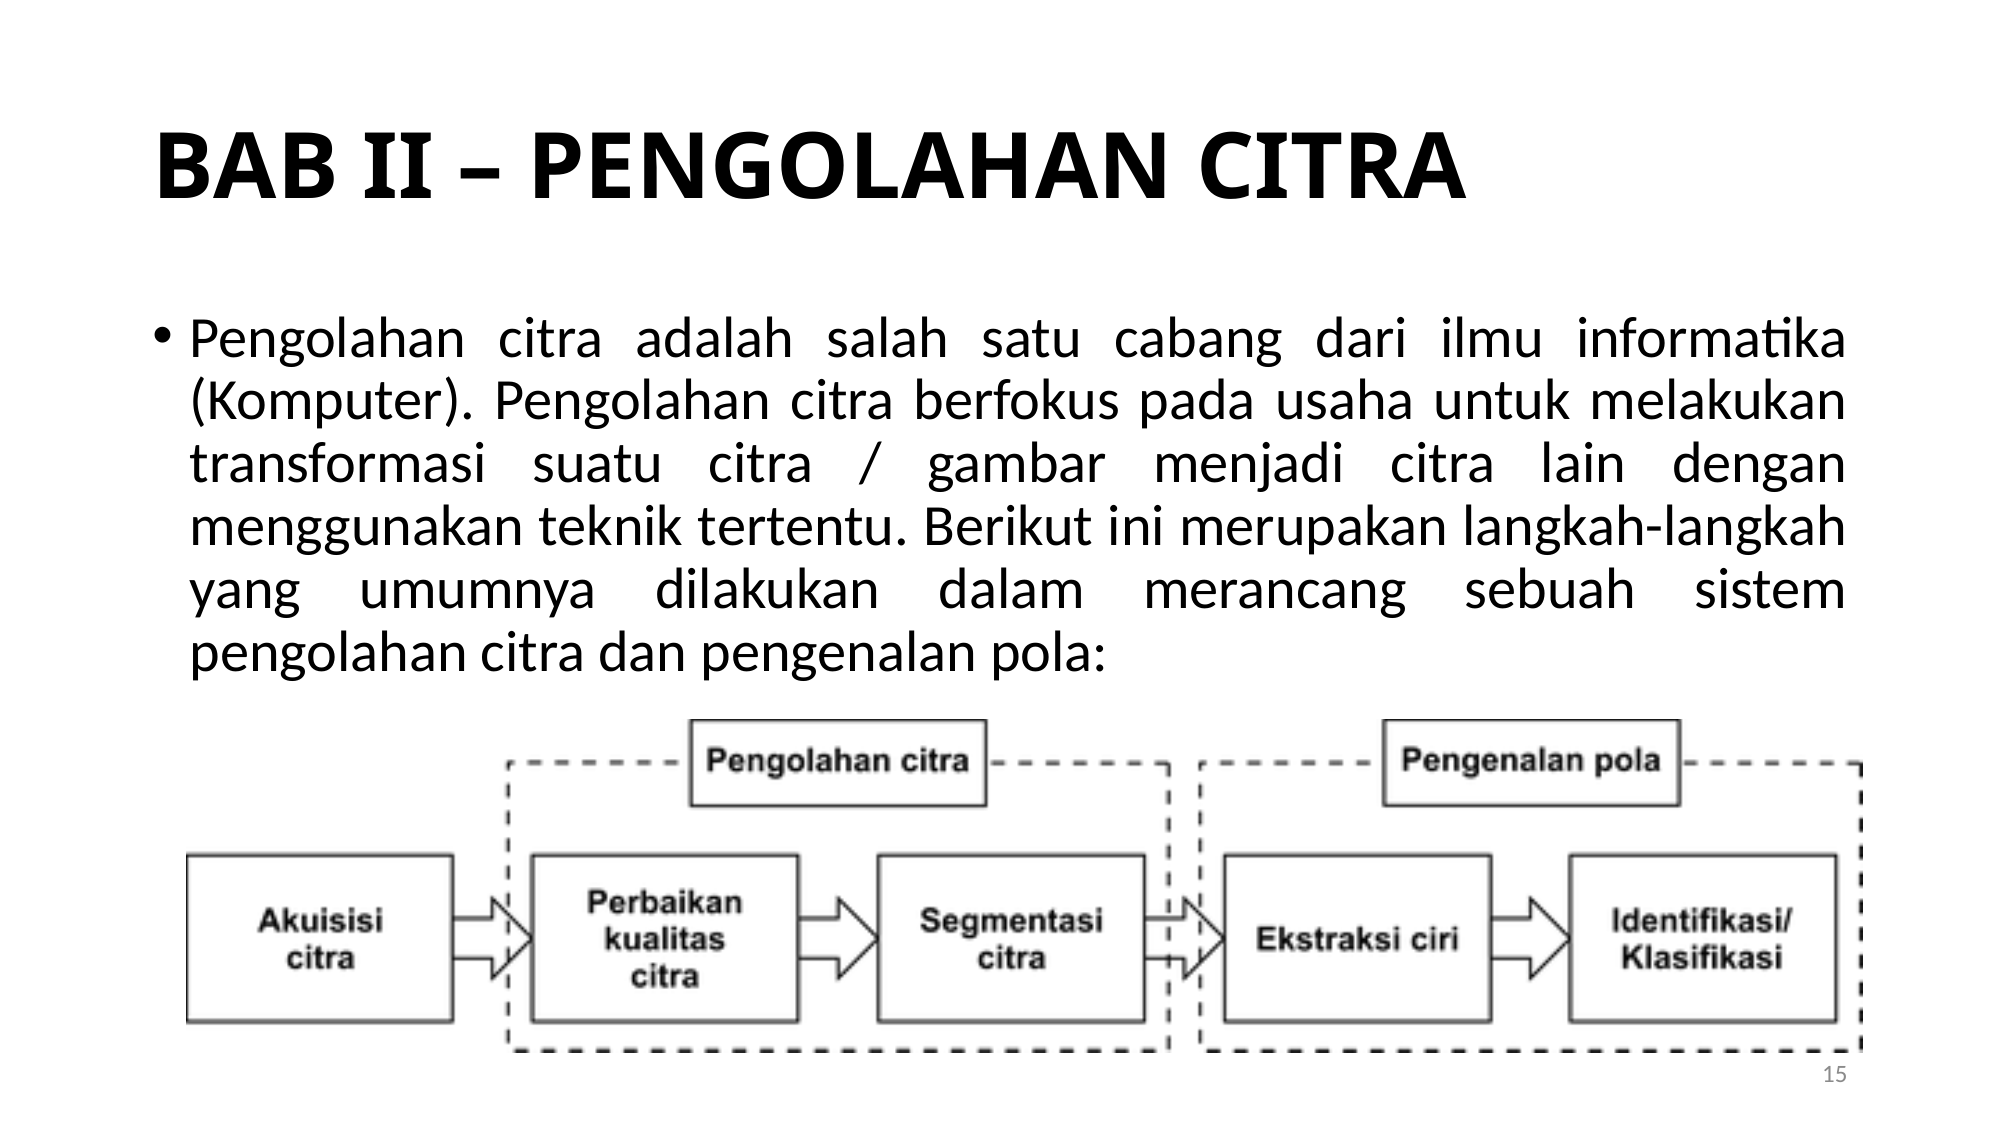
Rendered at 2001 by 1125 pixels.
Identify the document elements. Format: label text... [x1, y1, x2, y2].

text_box Pengolahan citra adalah salah satu cabang dari ilmu informatika (Komputer). Pengolahan citra berfokus pada usaha untuk melakukan transformasi suatu citra / gambar menjadi citra lain dengan menggunakan teknik tertentu. Berikut ini merupakan langkah-langkah yang umumnya dilakukan dalam merancang sebuah sistem pengolahan citra dan pengenalan pola: [137, 299, 1863, 1014]
text_box 1 [1412, 1062, 1863, 1103]
picture [186, 719, 1863, 1053]
text_box BAB II – PENGOLAHAN CITRA [137, 59, 1863, 278]
